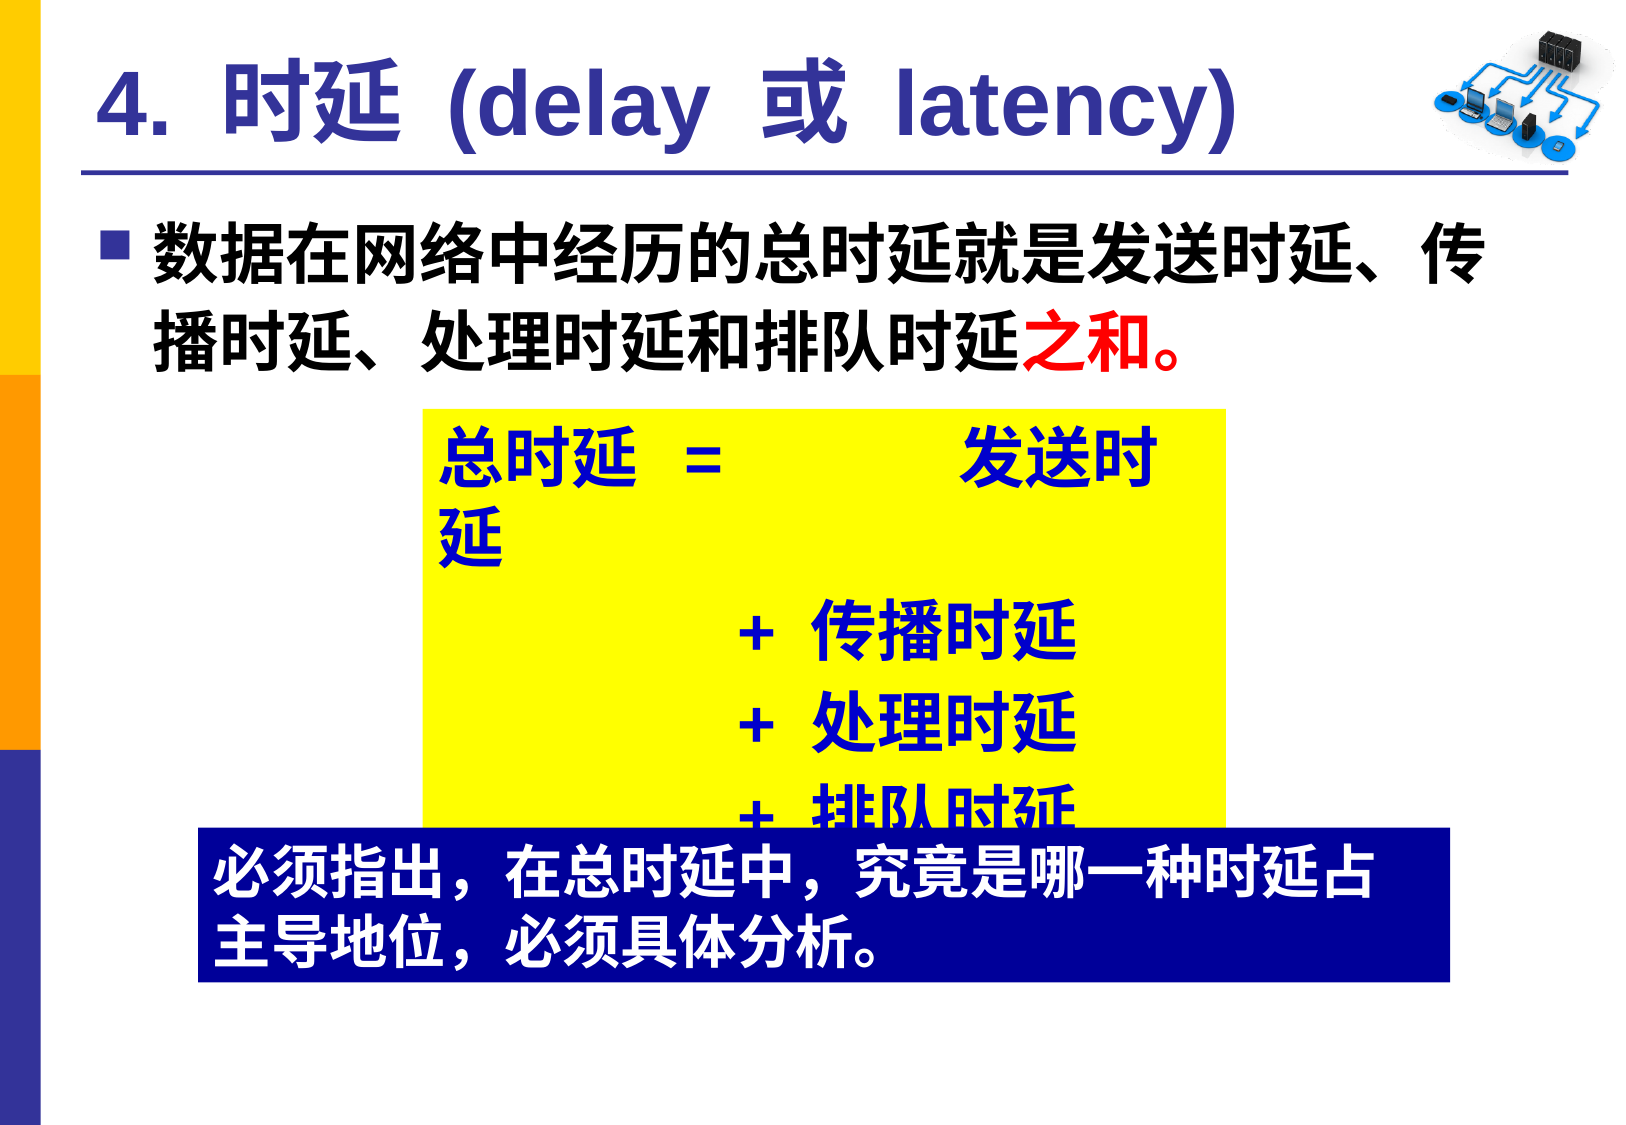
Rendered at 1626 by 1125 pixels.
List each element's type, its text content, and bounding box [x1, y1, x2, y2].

text_box 总时延 = 发送时延 + 传播时延 + 处理时延 + 排队时延 [422, 408, 1226, 827]
picture [1431, 30, 1616, 165]
list 数据在网络中经历的总时延就是发送时延、传播时延、处理时延和排队时延之和。 [81, 196, 1569, 1006]
title 4. 时延 (delay 或 latency) [81, 30, 1569, 161]
text_box 必须指出，在总时延中，究竟是哪一种时延占主导地位，必须具体分析。 [198, 827, 1451, 983]
